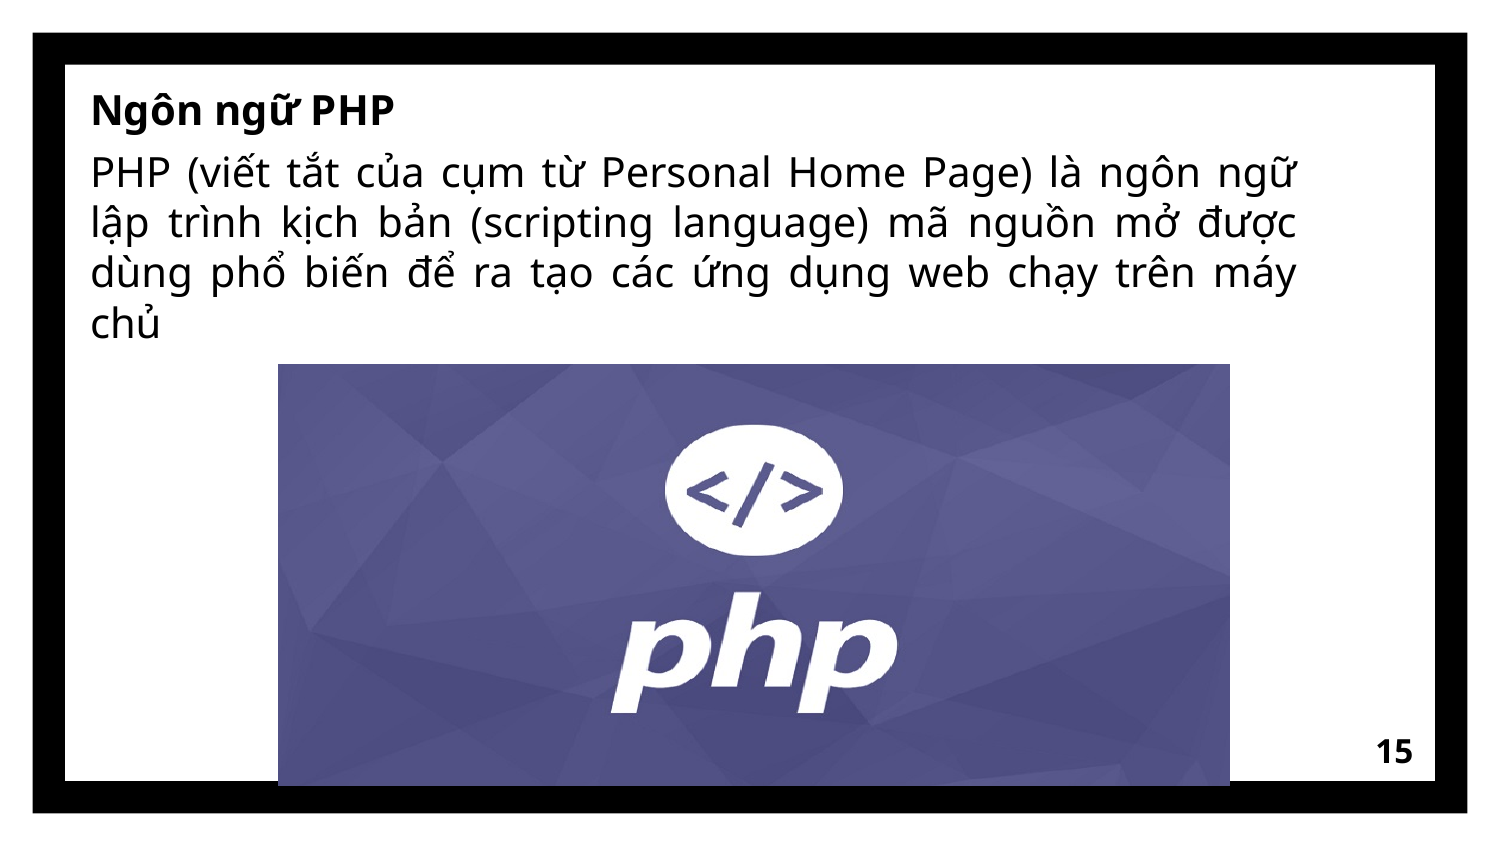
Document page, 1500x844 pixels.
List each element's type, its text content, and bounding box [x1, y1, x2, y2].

slide_number 15 [1338, 720, 1429, 786]
list Ngôn ngữ PHP PHP (viết tắt của cụm từ Personal Home Page) là ngôn ngữ lập trình kịch bản (scripting language) mã nguồn mở được dùng phổ biến để ra tạo các ứng dụng web chạy trên máy chủ [0, 68, 1313, 365]
picture [278, 363, 1230, 786]
